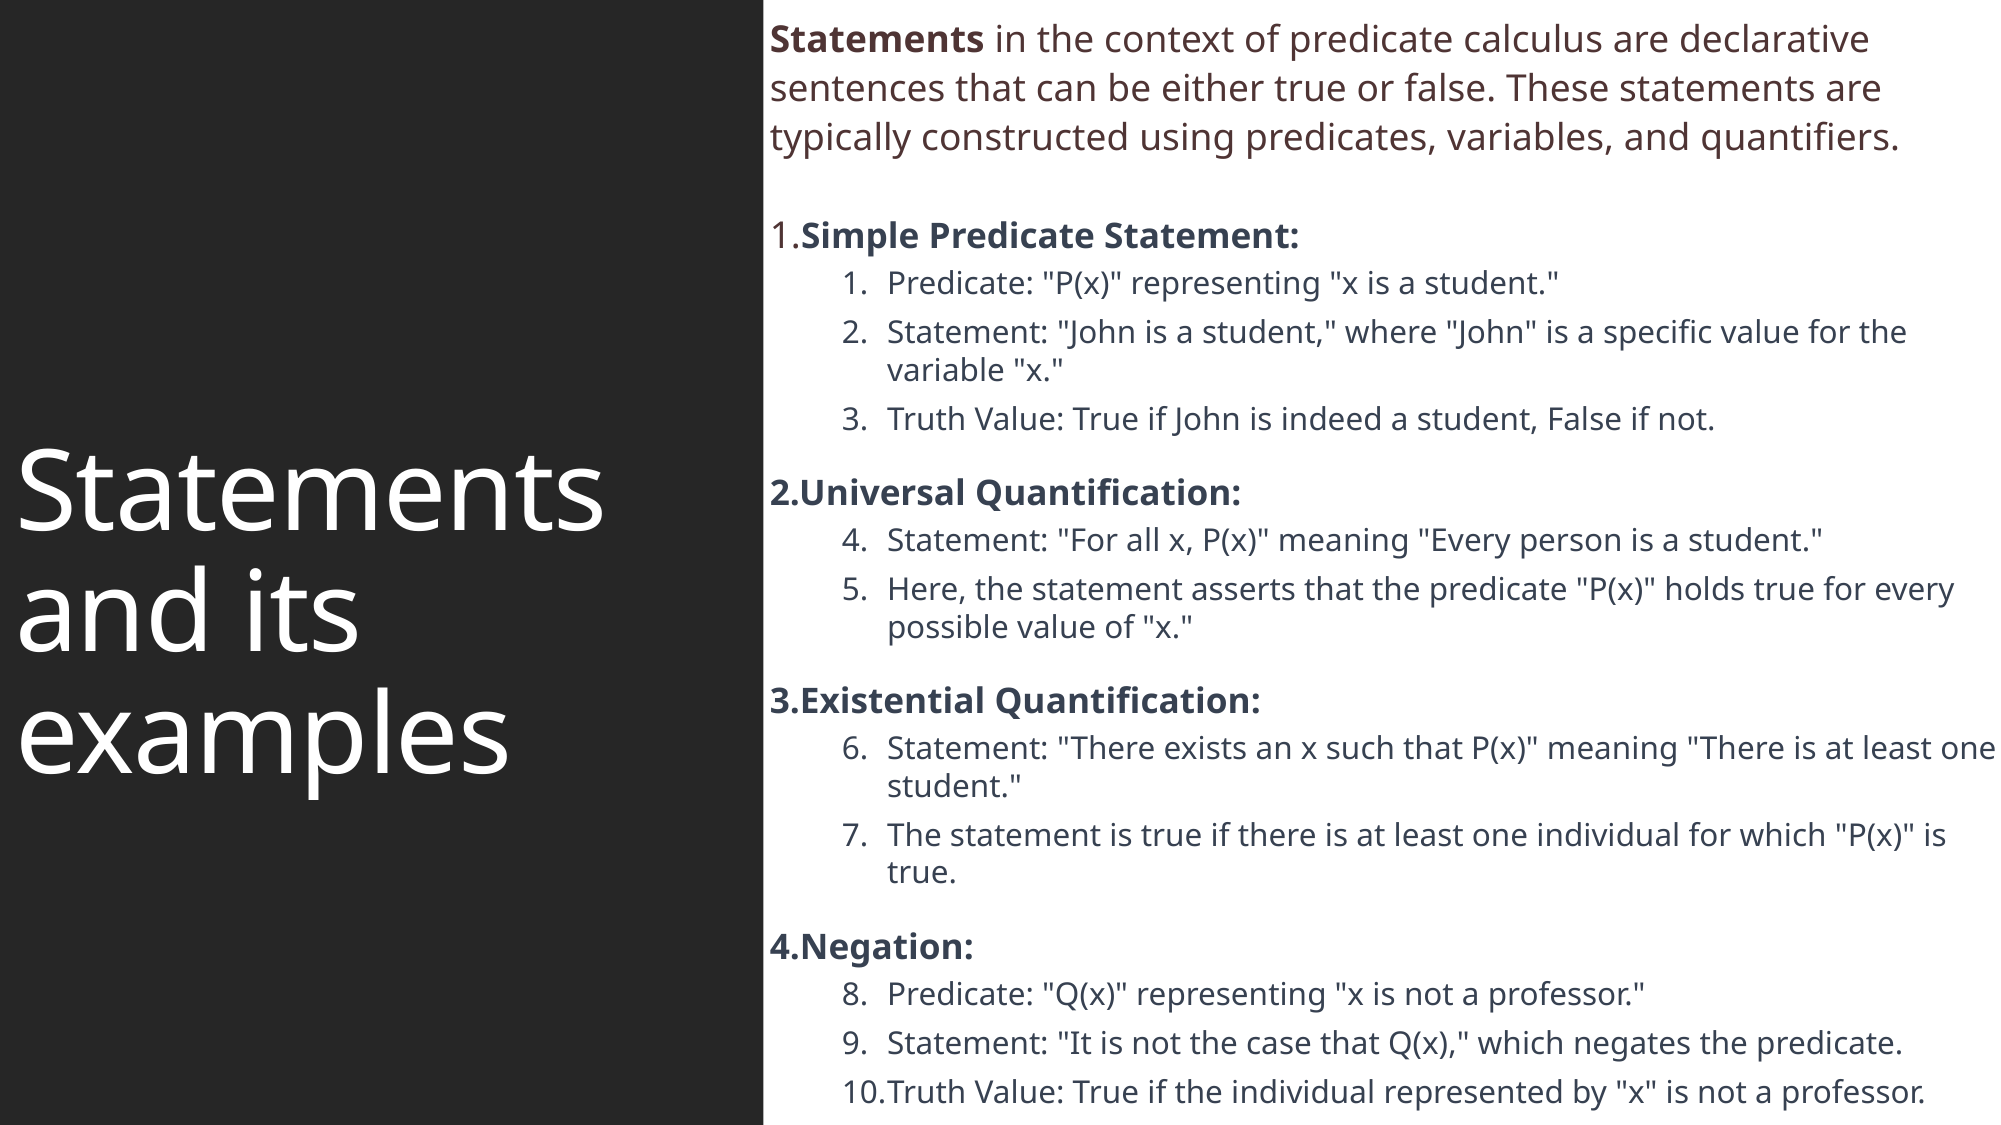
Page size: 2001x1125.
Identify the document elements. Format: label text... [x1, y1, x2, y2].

list Statements in the context of predicate calculus are declarative sentences that can be either true or false. These statements are typically constructed using predicates, variables, and quantifiers. 1.Simple Predicate Statement: Predicate: "P(x)" representing "x is a student." Statement: "John is a student," where "John" is a specific value for the variable "x." Truth Value: True if John is indeed a student, False if not. 2.Universal Quantification: Statement: "For all x, P(x)" meaning "Every person is a student." Here, the statement asserts that the predicate "P(x)" holds true for every possible value of "x." 3.Existential Quantification: Statement: "There exists an x such that P(x)" meaning "There is at least one student." The statement is true if there is at least one individual for which "P(x)" is true. 4.Negation: Predicate: "Q(x)" representing "x is not a professor." Statement: "It is not the case that Q(x)," which negates the predicate. Truth Value: True if the individual represented by "x" is not a professor. [769, 3, 2000, 1125]
title Statements and its examples [0, 128, 652, 805]
